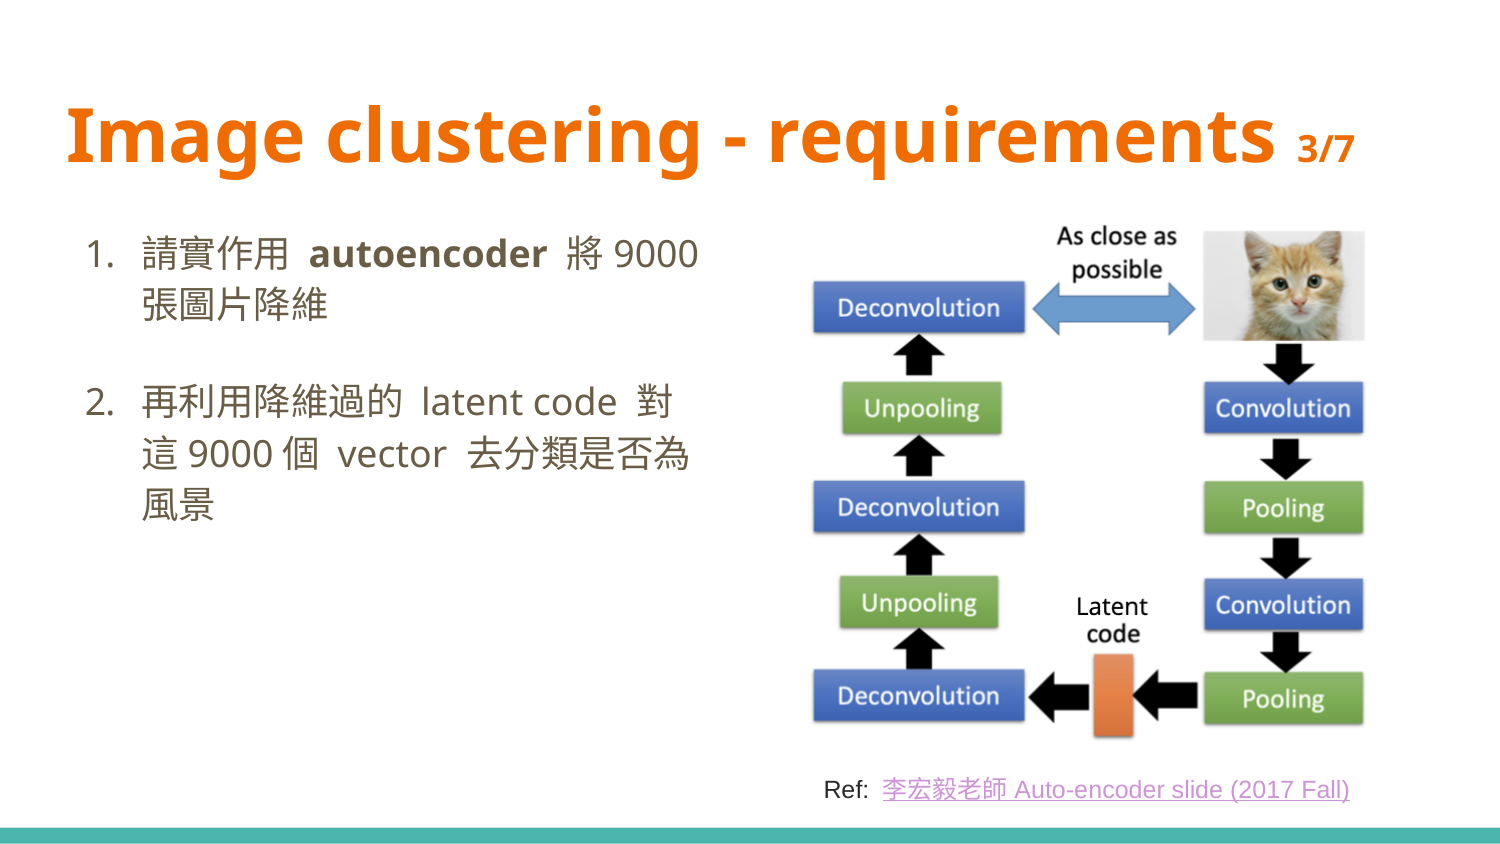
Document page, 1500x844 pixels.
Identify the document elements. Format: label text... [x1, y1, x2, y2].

text_box Ref: 李宏毅老師 Auto-encoder slide (2017 Fall) [808, 749, 1500, 819]
title Image clustering - requirements 3/7 [51, 72, 1449, 189]
picture [749, 188, 1426, 756]
list 請實作用 autoencoder 將9000張圖片降維 再利用降維過的 latent code 對這9000個 vector 去分類是否為風景 [51, 207, 727, 750]
